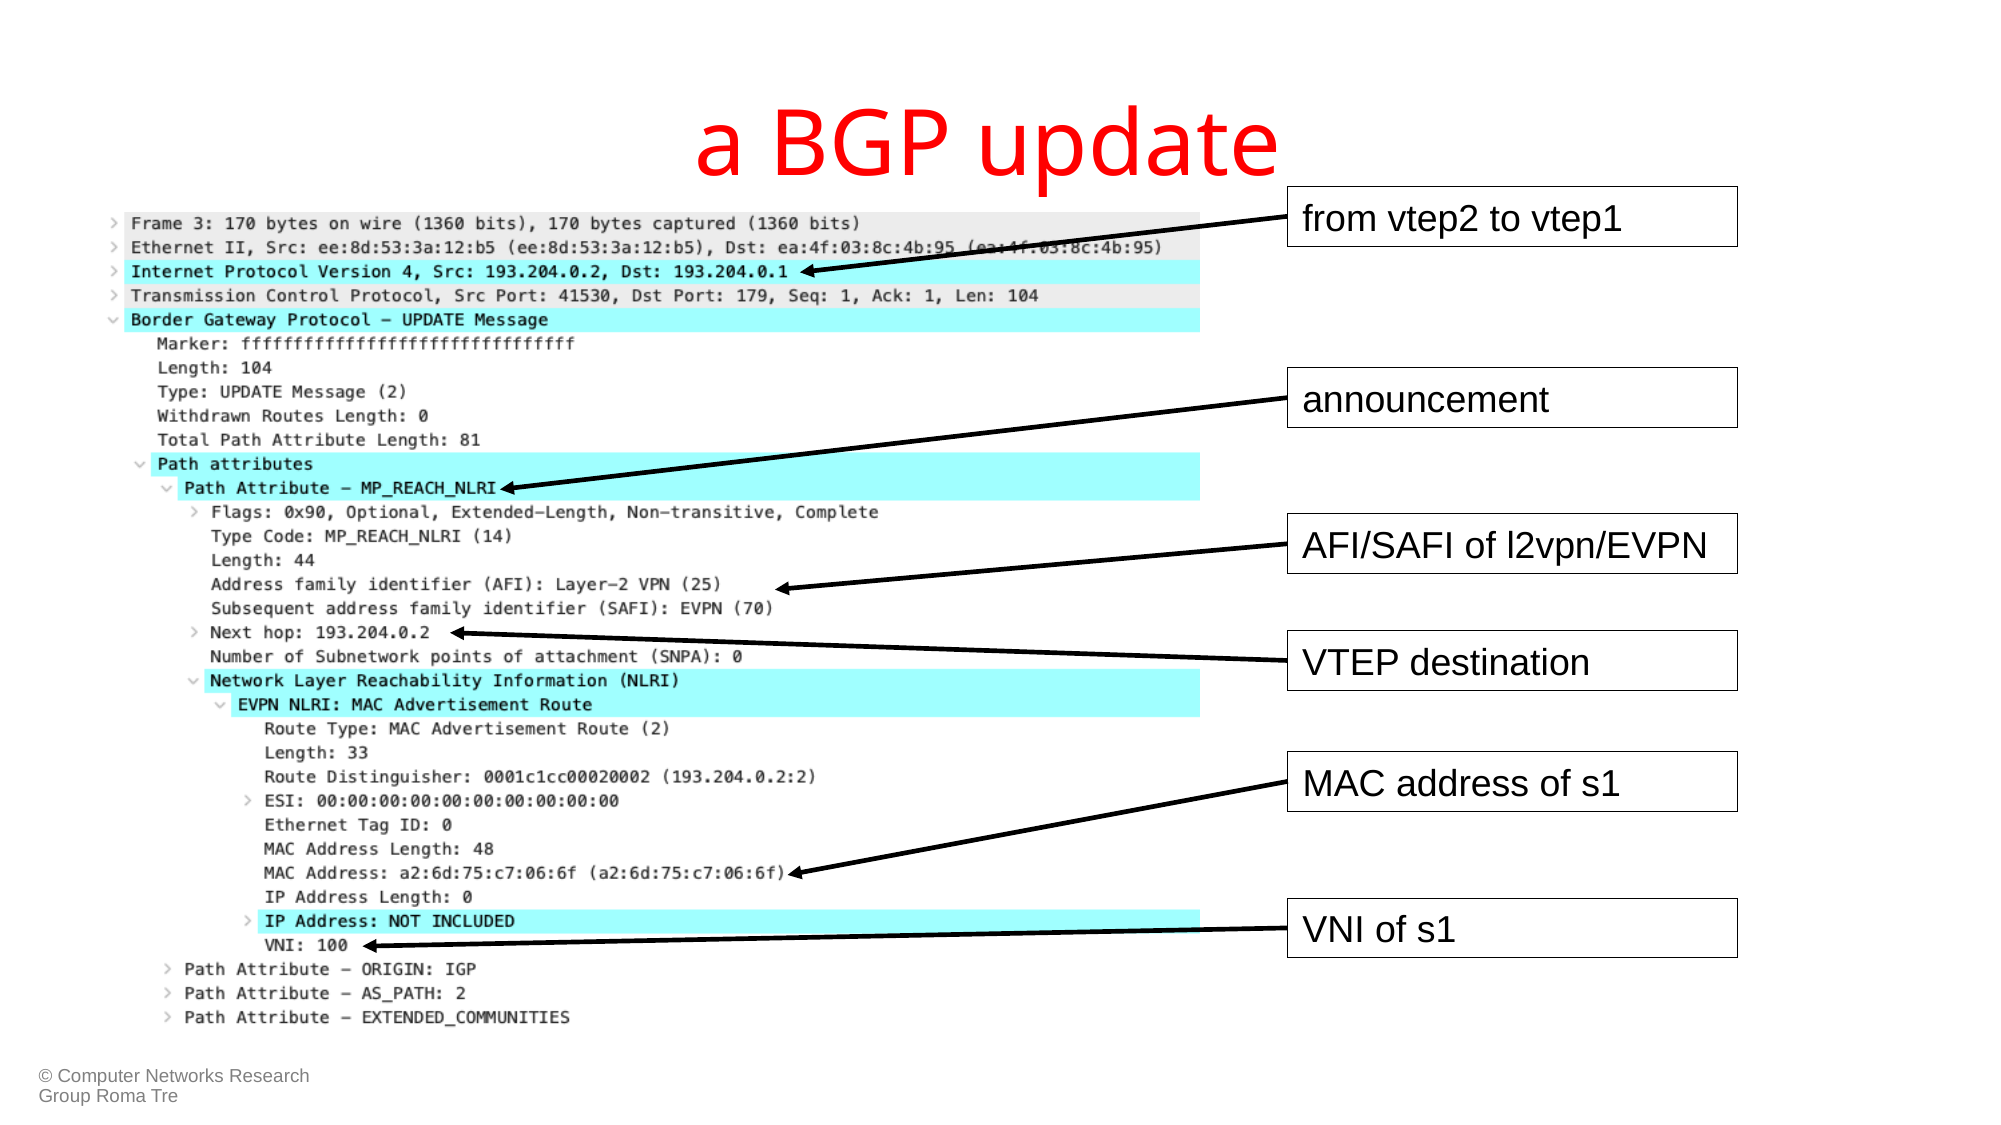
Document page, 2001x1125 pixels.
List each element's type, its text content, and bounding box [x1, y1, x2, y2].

text_box VNI of s1 [1287, 898, 1738, 958]
text_box VTEP destination [1287, 630, 1738, 691]
text_box AFI/SAFI of l2vpn/EVPN [1287, 513, 1738, 574]
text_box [499, 397, 1288, 490]
title a BGP update [99, 45, 1900, 233]
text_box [787, 781, 1289, 876]
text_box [449, 632, 1288, 662]
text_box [362, 928, 1288, 947]
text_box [774, 543, 1288, 590]
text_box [799, 216, 1288, 273]
picture [99, 212, 1201, 1038]
text_box announcement [1287, 367, 1738, 428]
text_box MAC address of s1 [1287, 751, 1738, 812]
text_box from vtep2 to vtep1 [1287, 186, 1738, 247]
